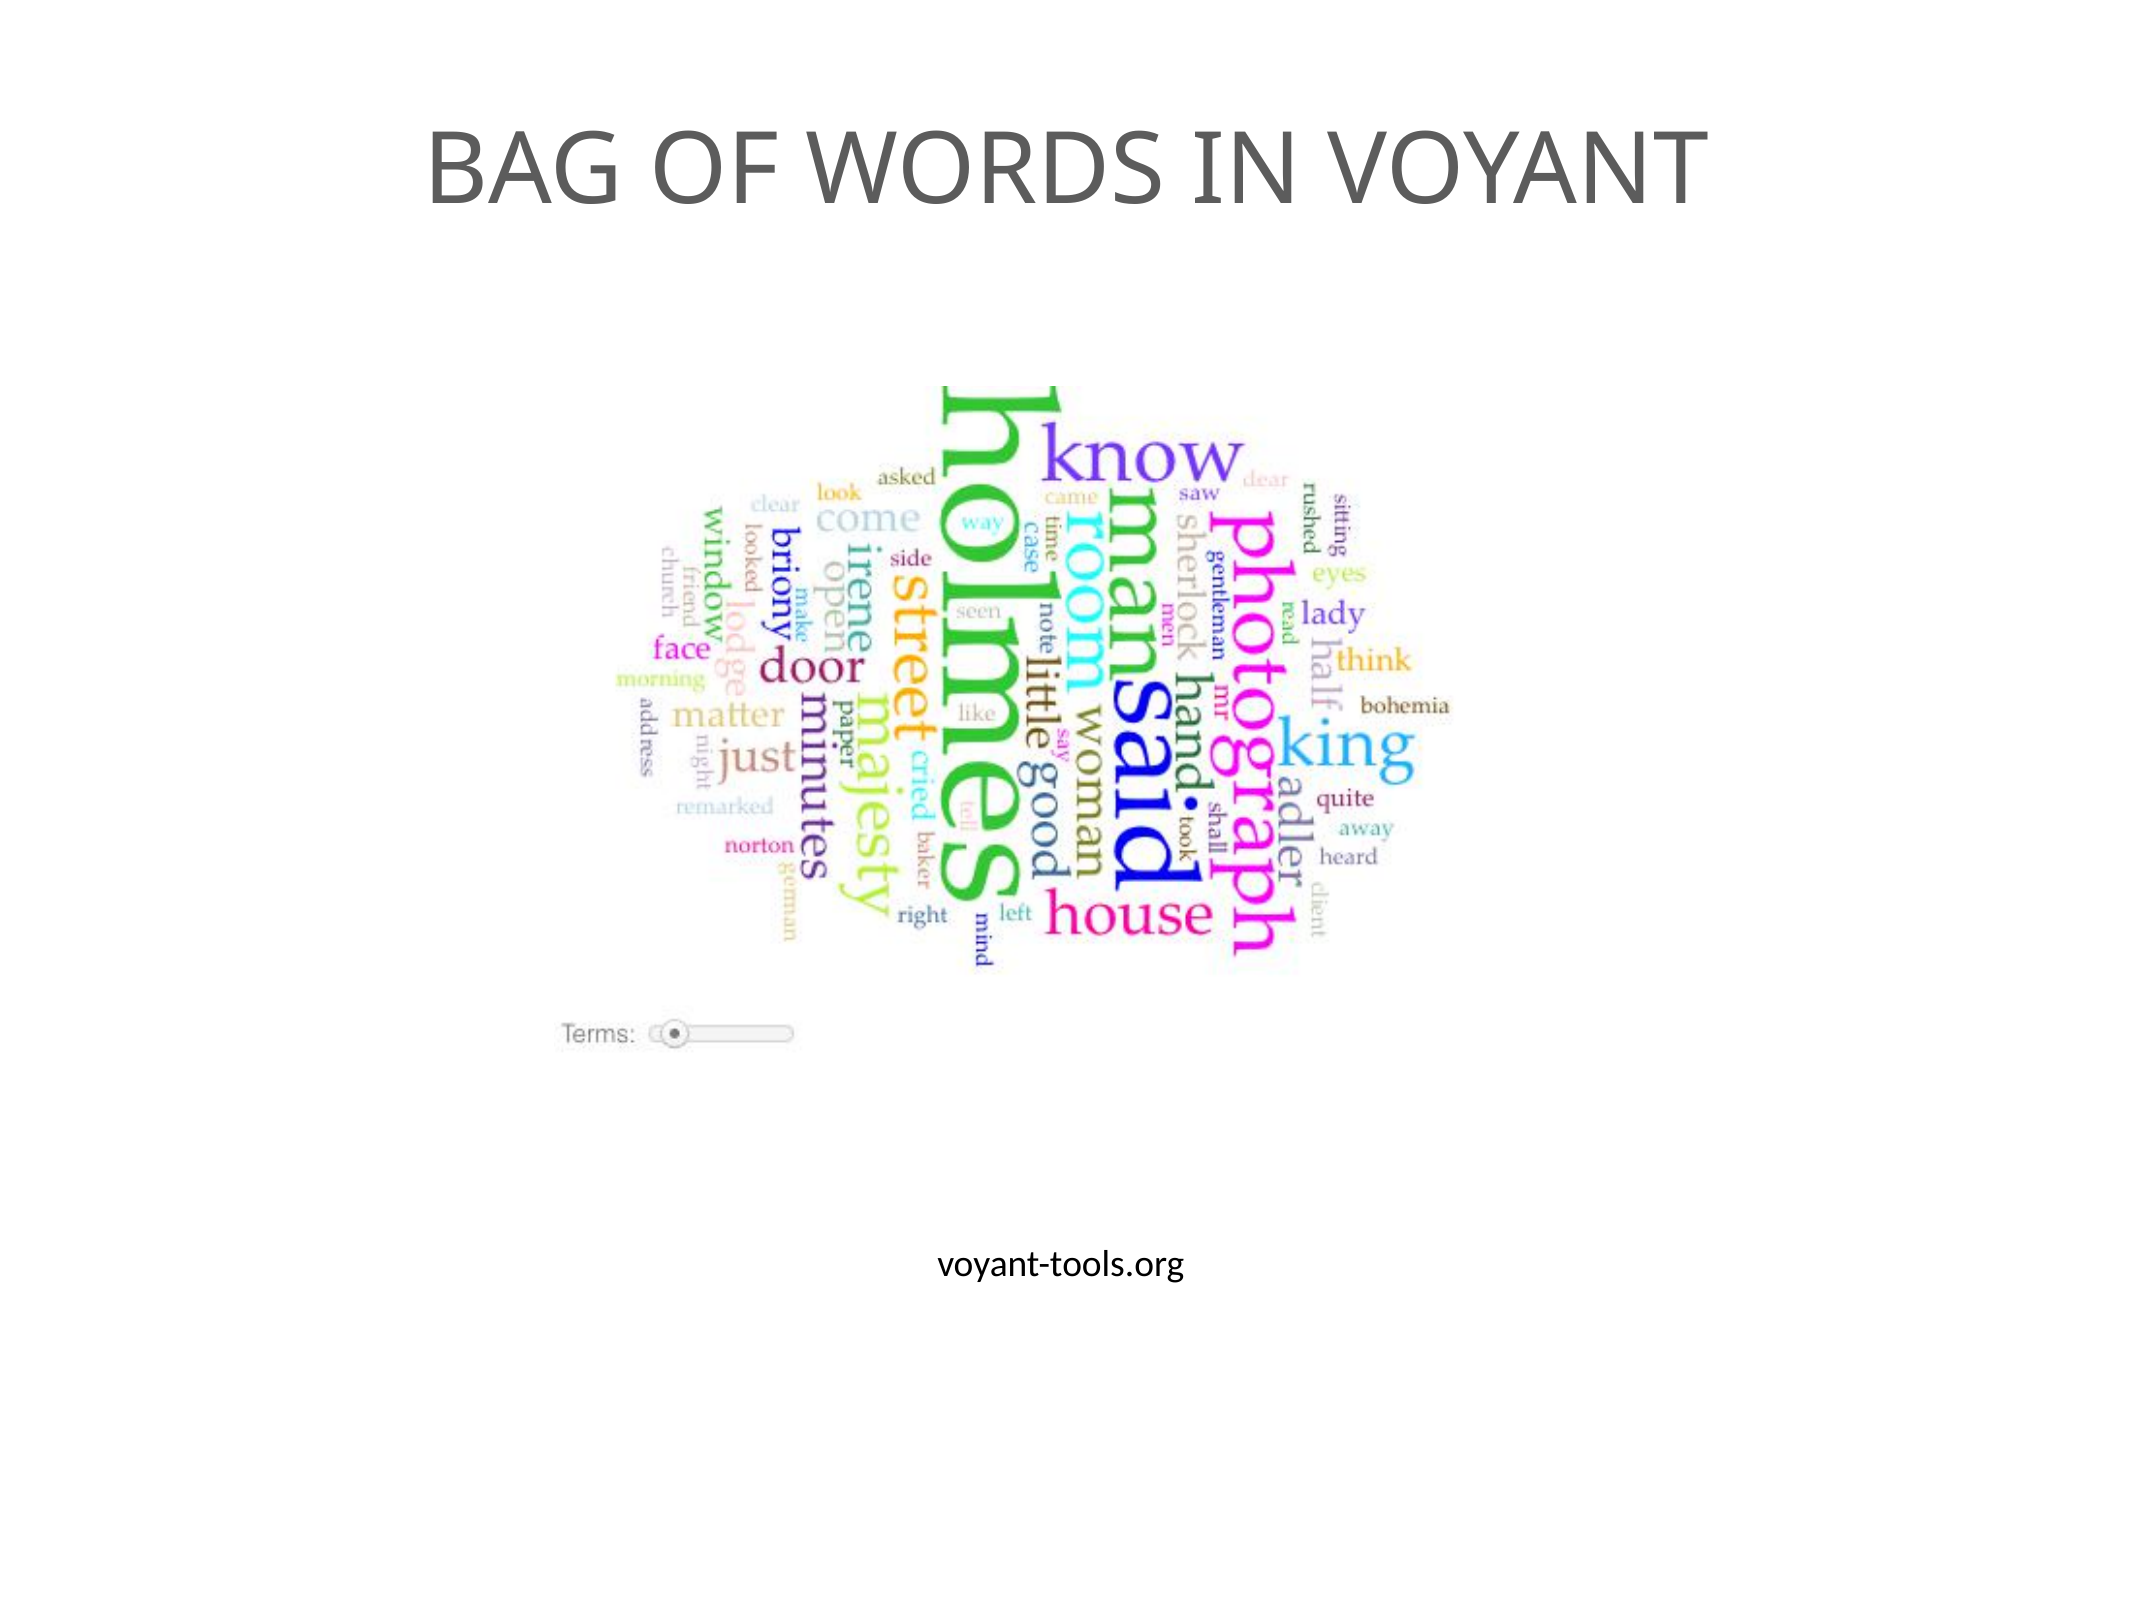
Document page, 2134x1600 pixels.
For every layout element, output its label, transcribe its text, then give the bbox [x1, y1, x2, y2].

text_box voyant-tools.org [929, 1231, 1193, 1292]
title Bag of Words in Voyant [93, 118, 2041, 238]
picture [554, 385, 1471, 1068]
